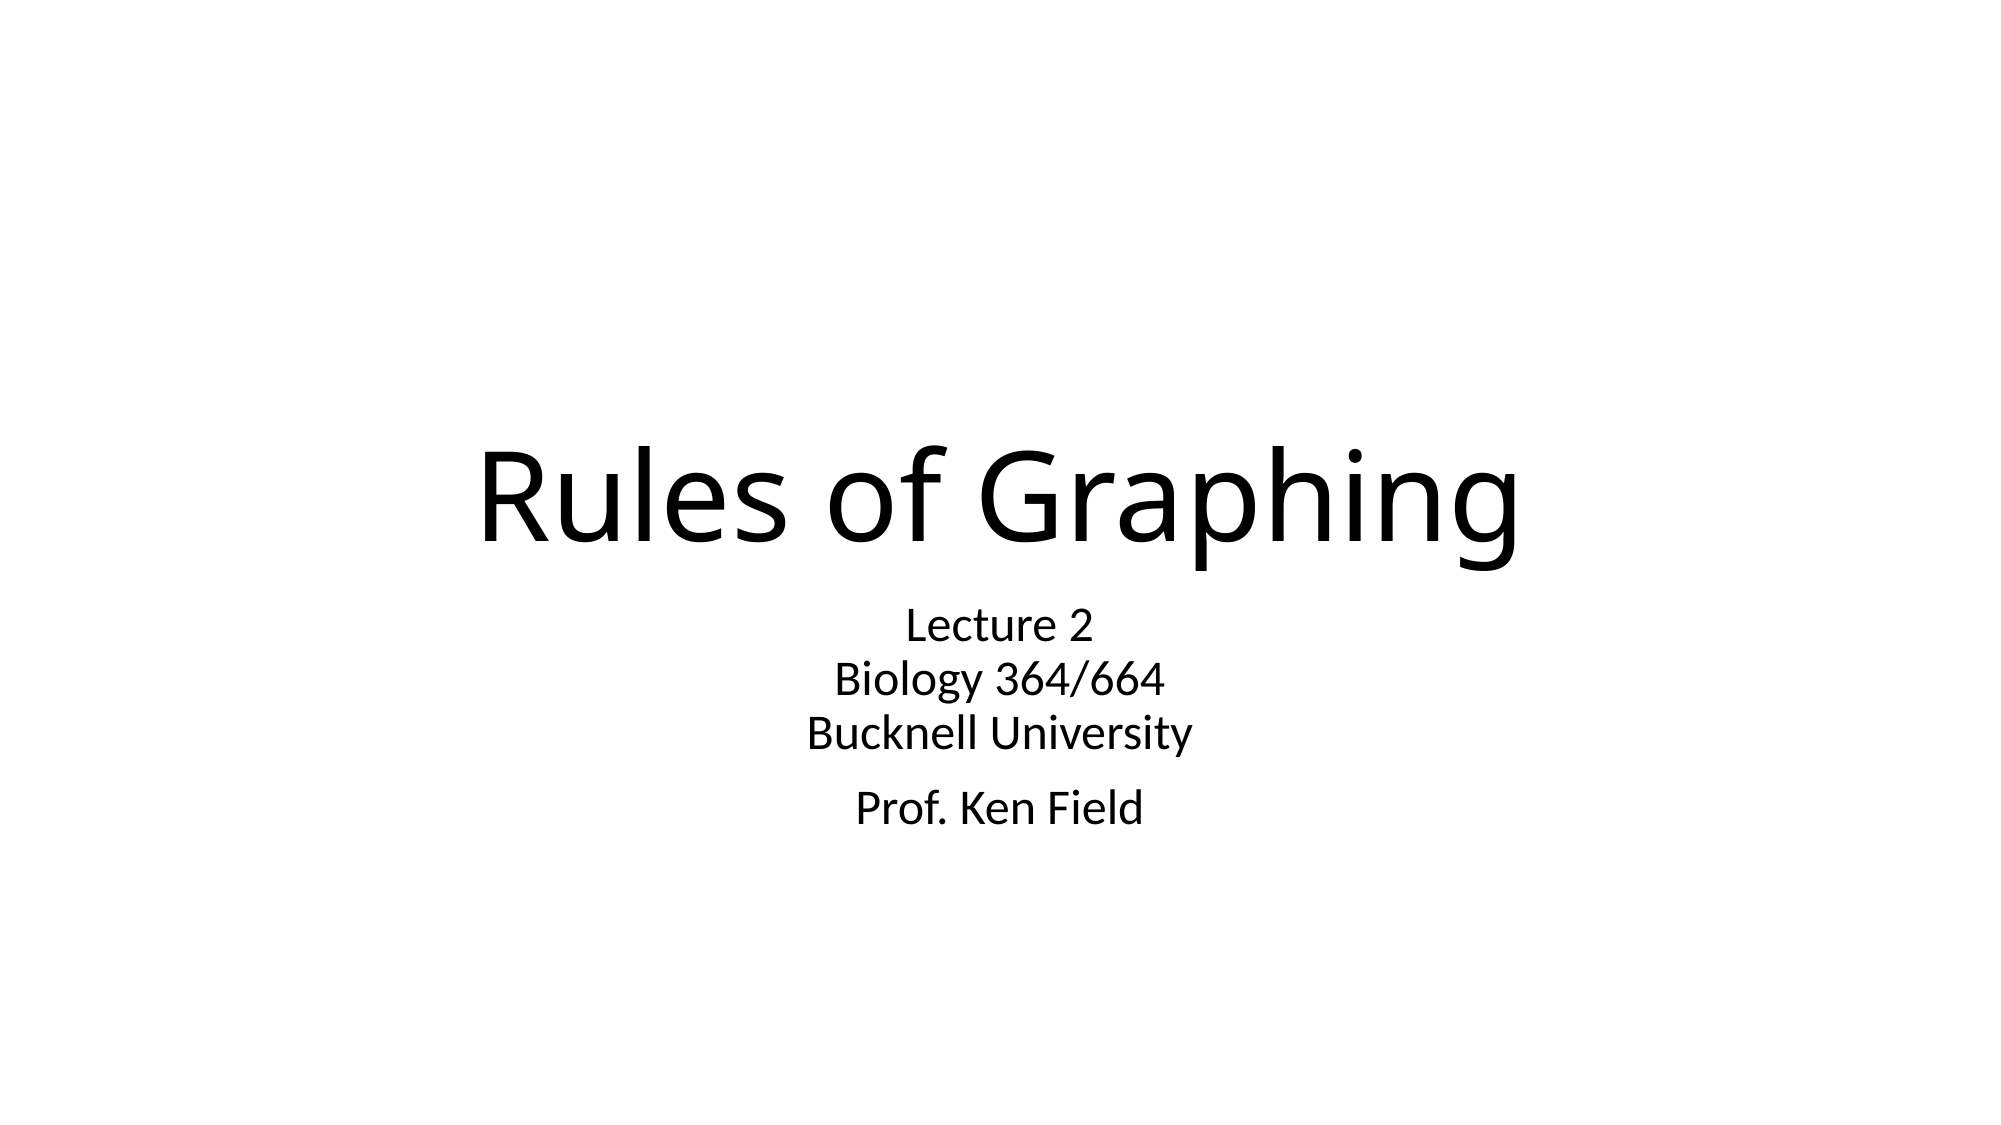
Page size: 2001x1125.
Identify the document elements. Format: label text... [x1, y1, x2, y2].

title Rules of Graphing [249, 184, 1750, 576]
subtitle Lecture 2 Biology 364/664 Bucknell University Prof. Ken Field [249, 590, 1750, 863]
